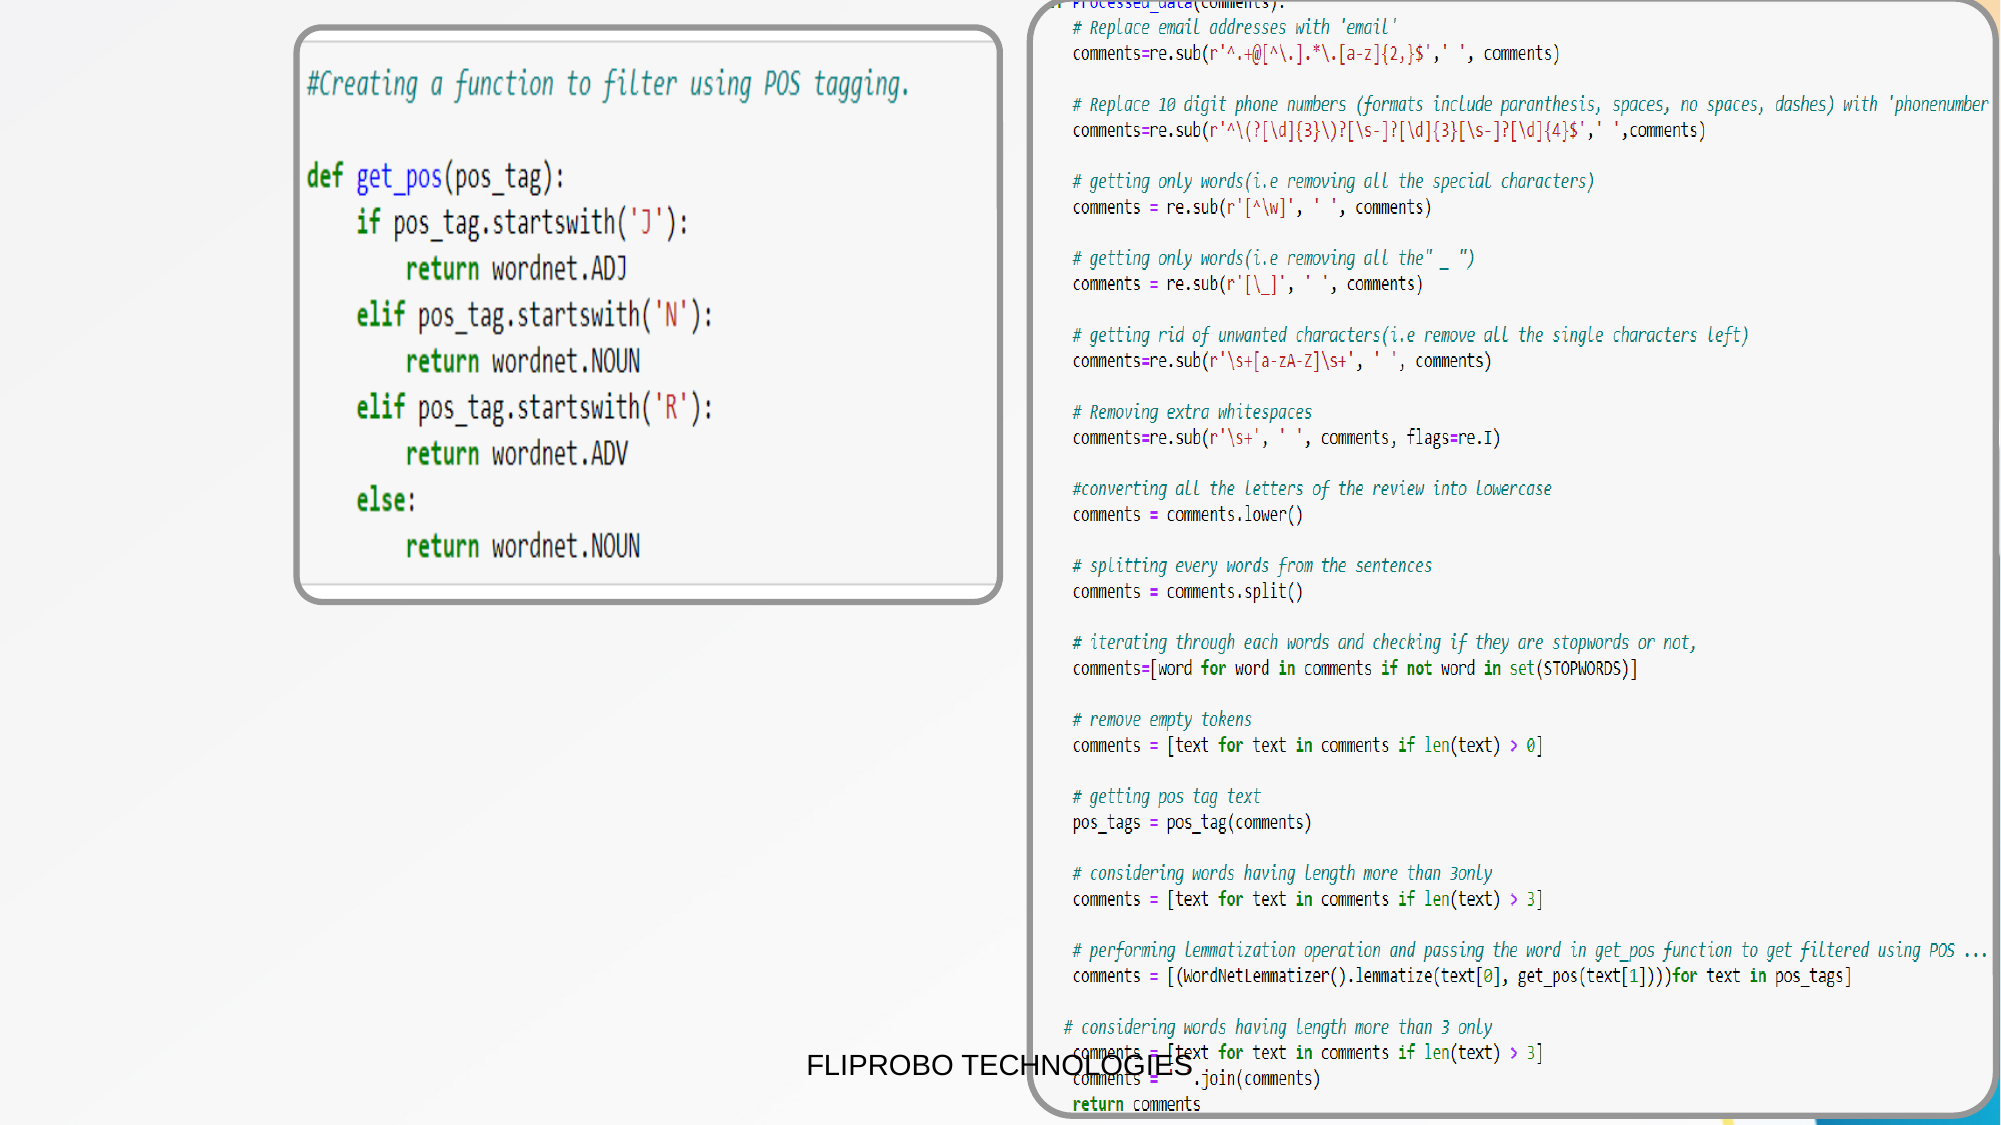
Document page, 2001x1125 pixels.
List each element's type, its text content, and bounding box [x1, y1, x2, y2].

picture [0, 0, 2001, 1125]
text_box [243, 437, 1026, 950]
footer FLIPROBO TECHNOLOGIES [683, 1024, 1029, 1103]
